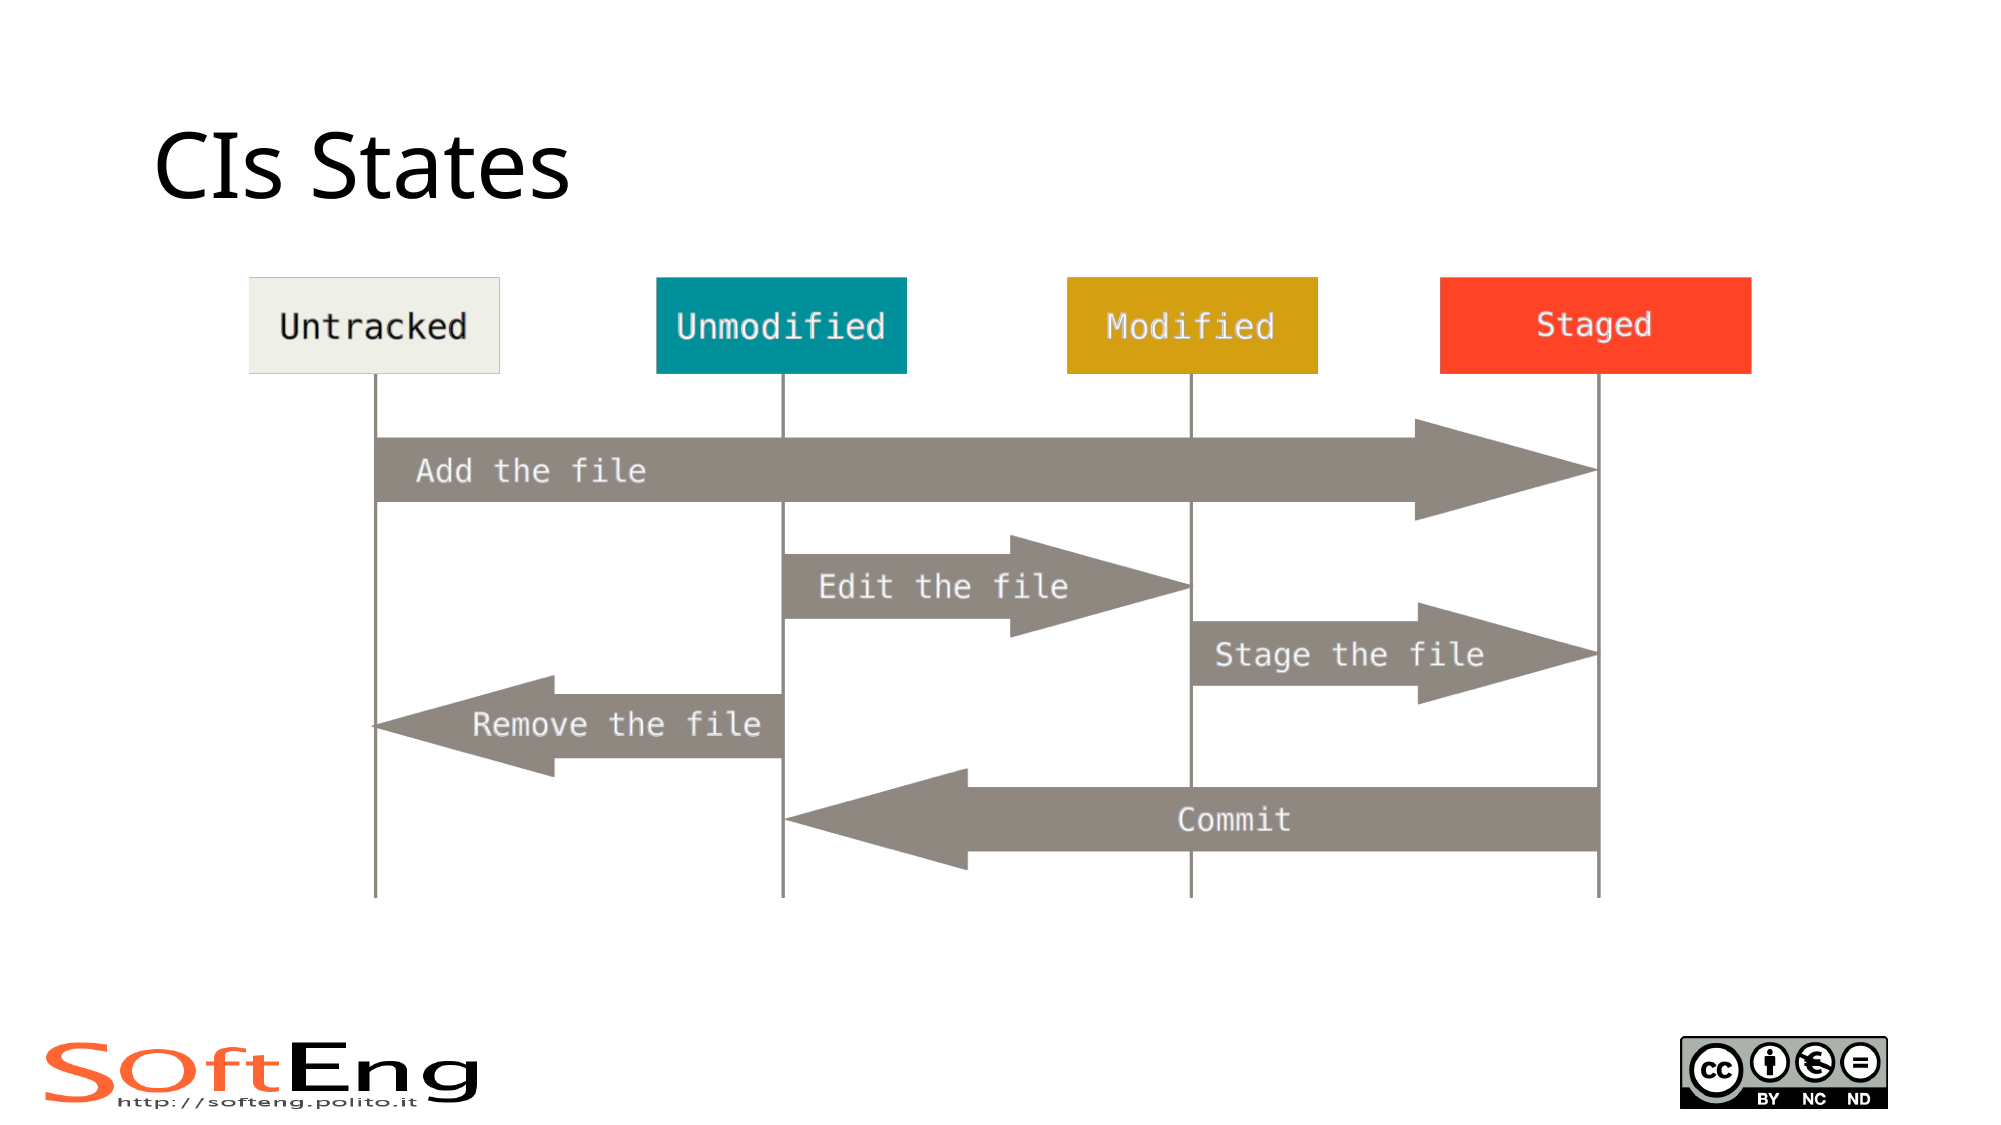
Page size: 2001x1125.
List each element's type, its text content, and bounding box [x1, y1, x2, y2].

picture [1680, 1036, 1888, 1109]
title CIs States [137, 59, 1863, 278]
picture [37, 1026, 488, 1119]
text_box [248, 277, 1752, 898]
